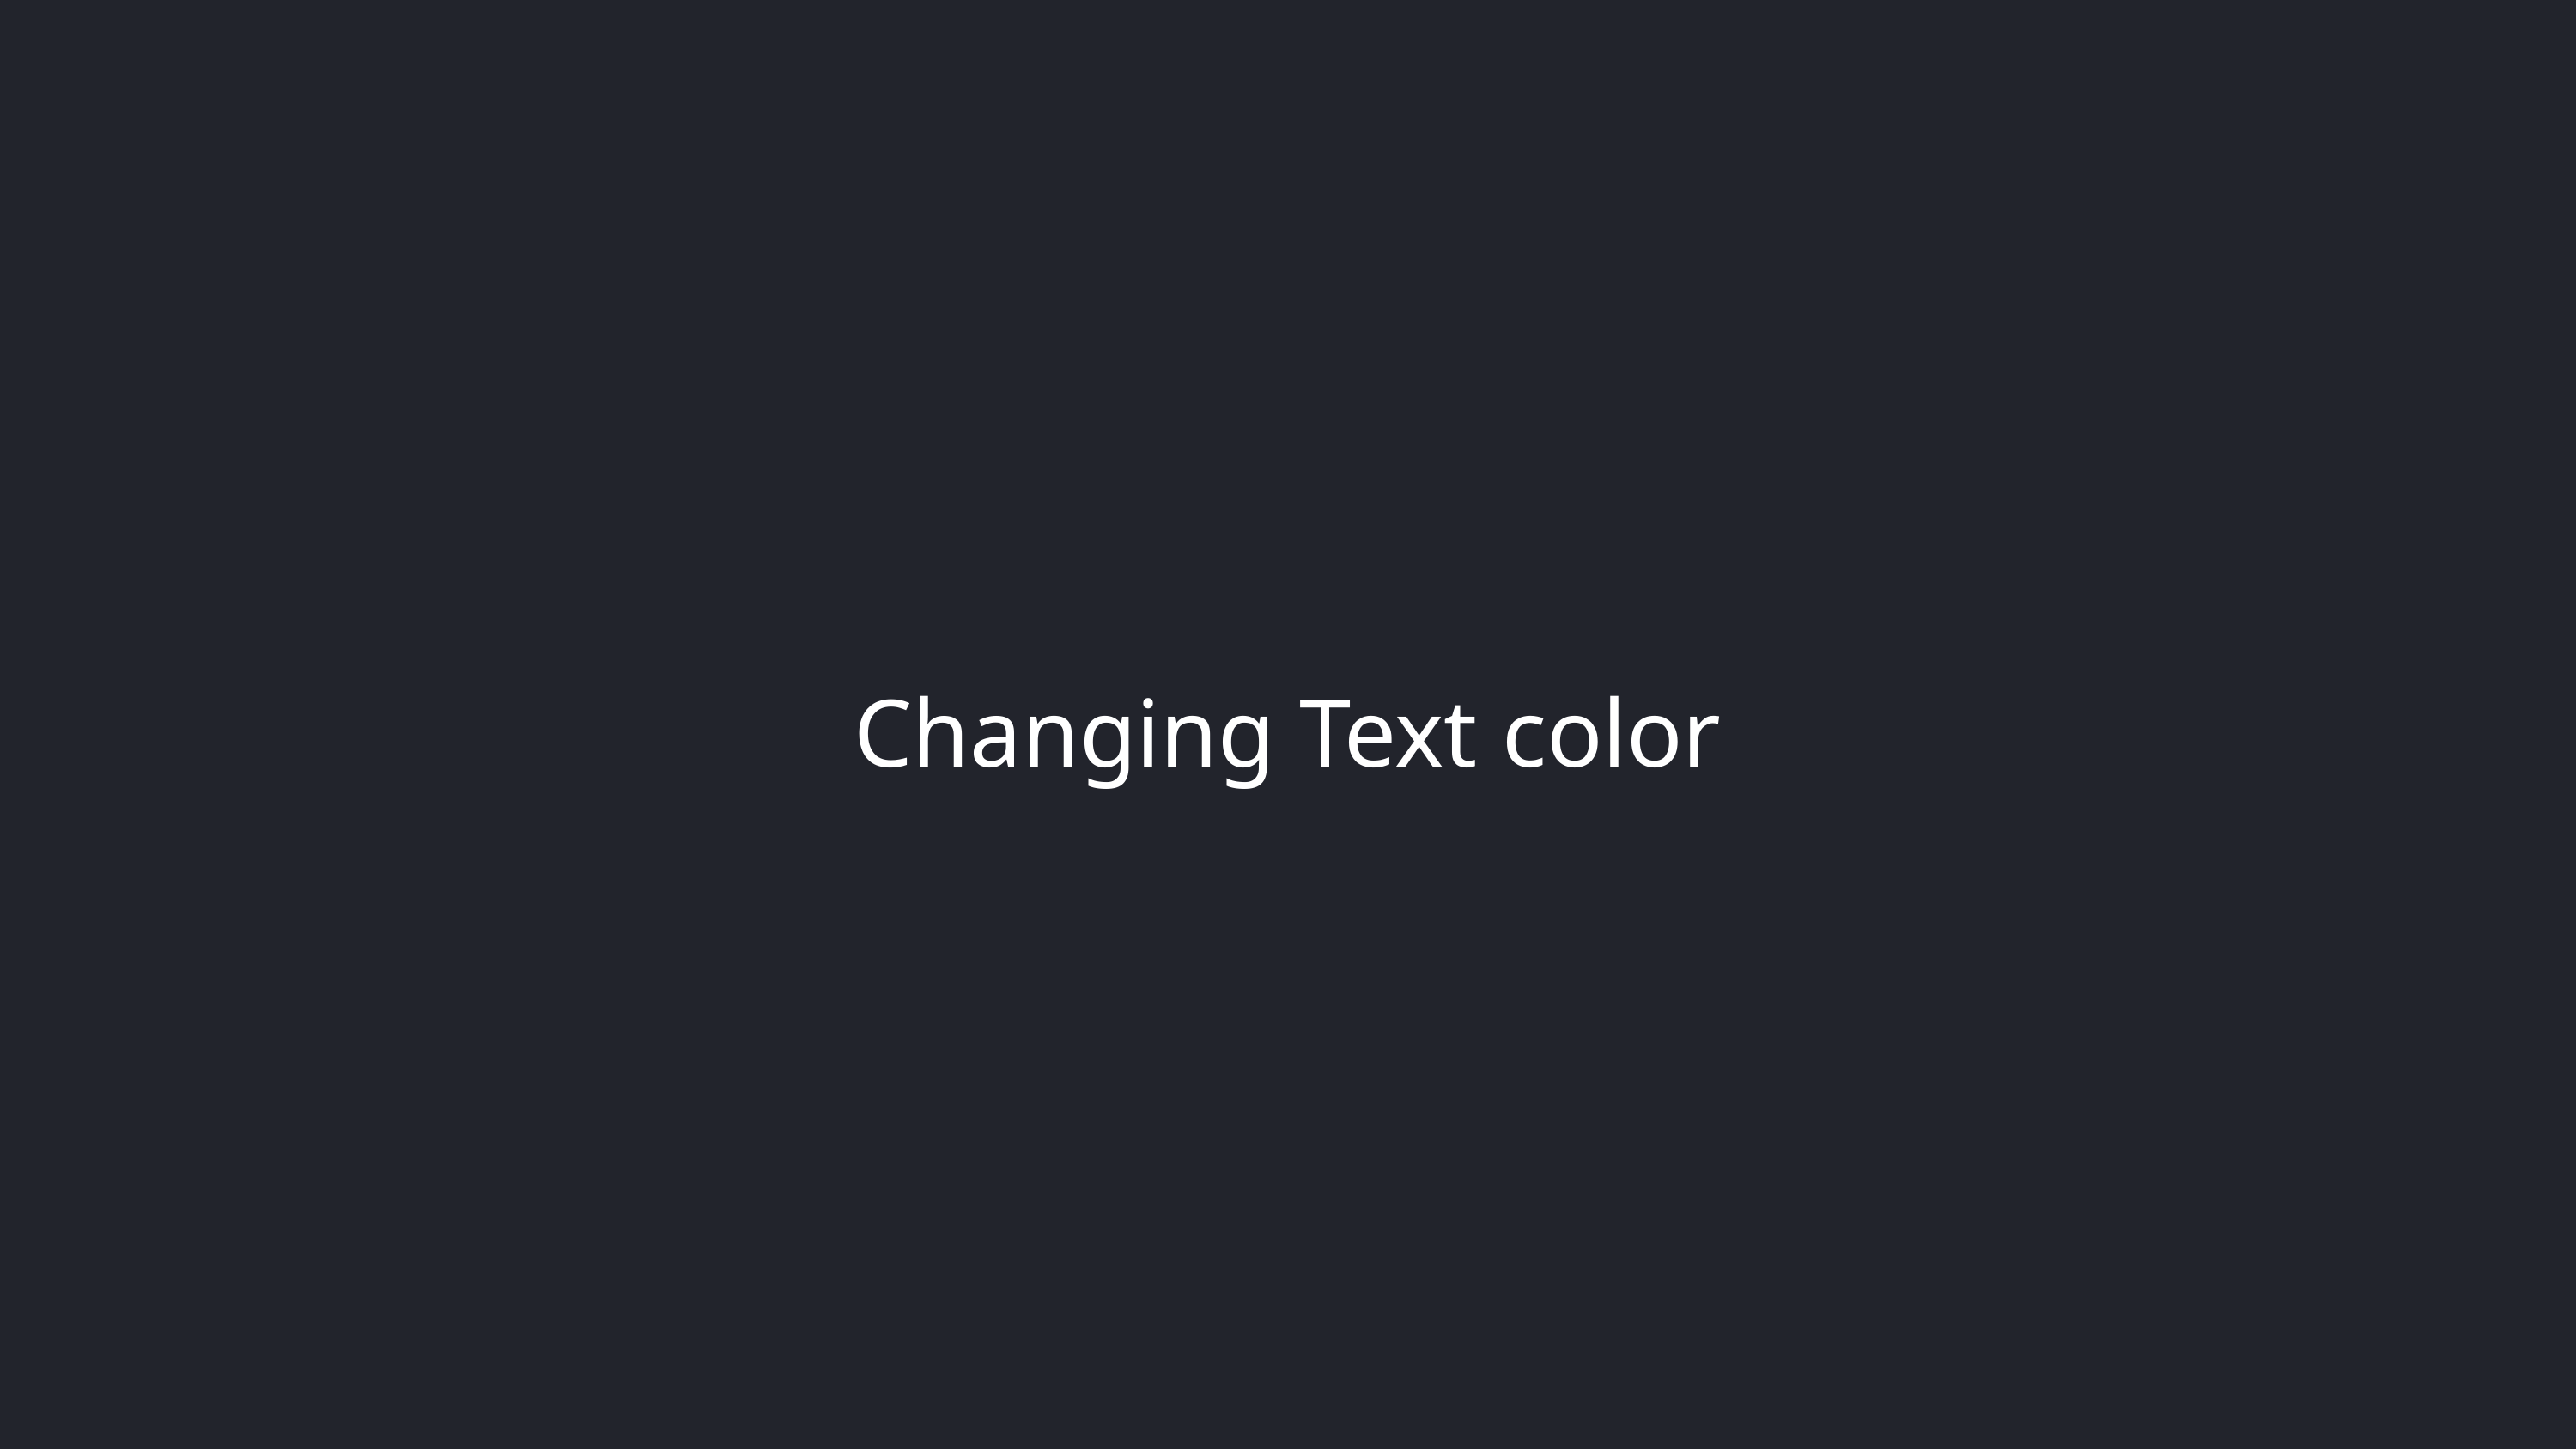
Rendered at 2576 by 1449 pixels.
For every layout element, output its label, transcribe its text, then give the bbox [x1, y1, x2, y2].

text_box Changing Text color [836, 655, 1740, 785]
